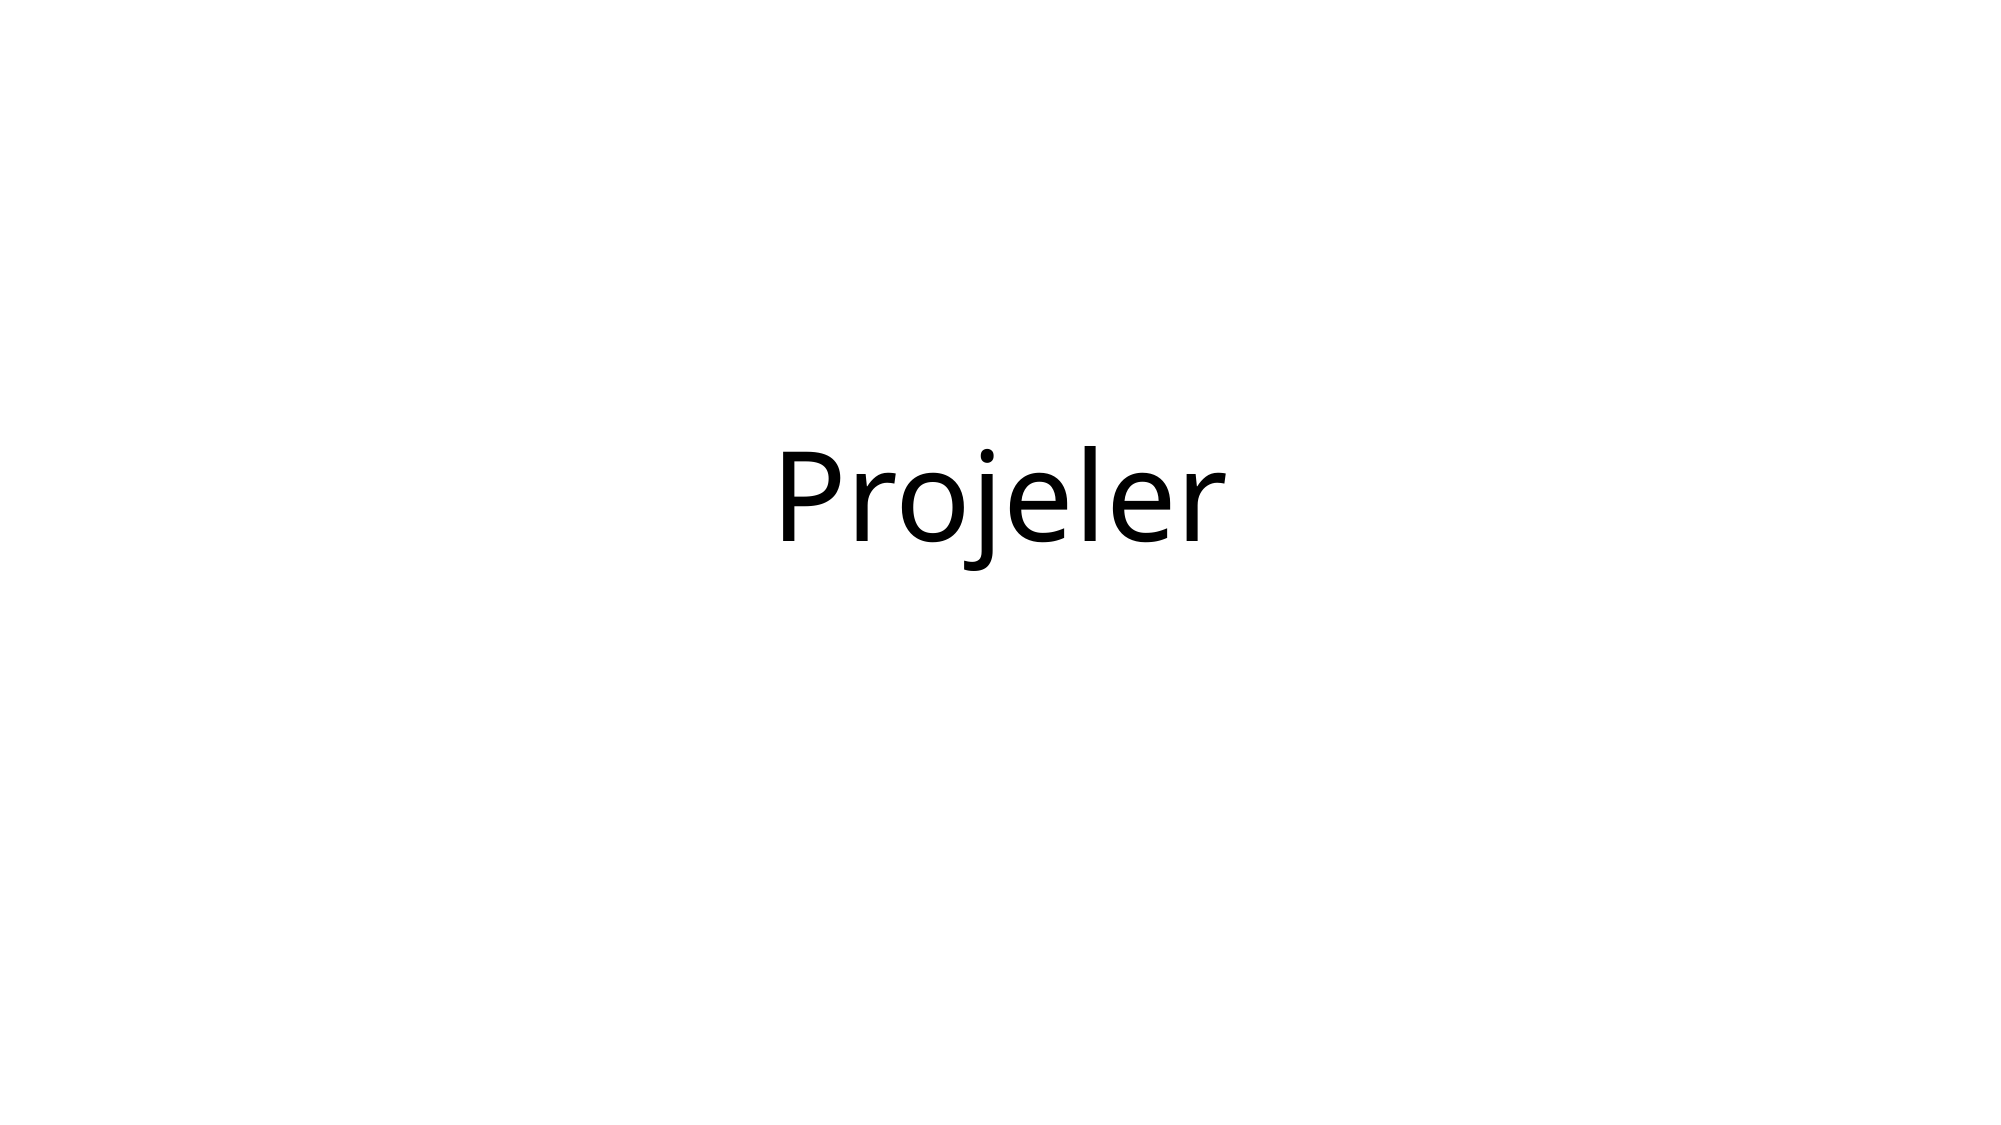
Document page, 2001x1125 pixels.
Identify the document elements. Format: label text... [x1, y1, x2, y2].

title Projeler [249, 184, 1750, 576]
